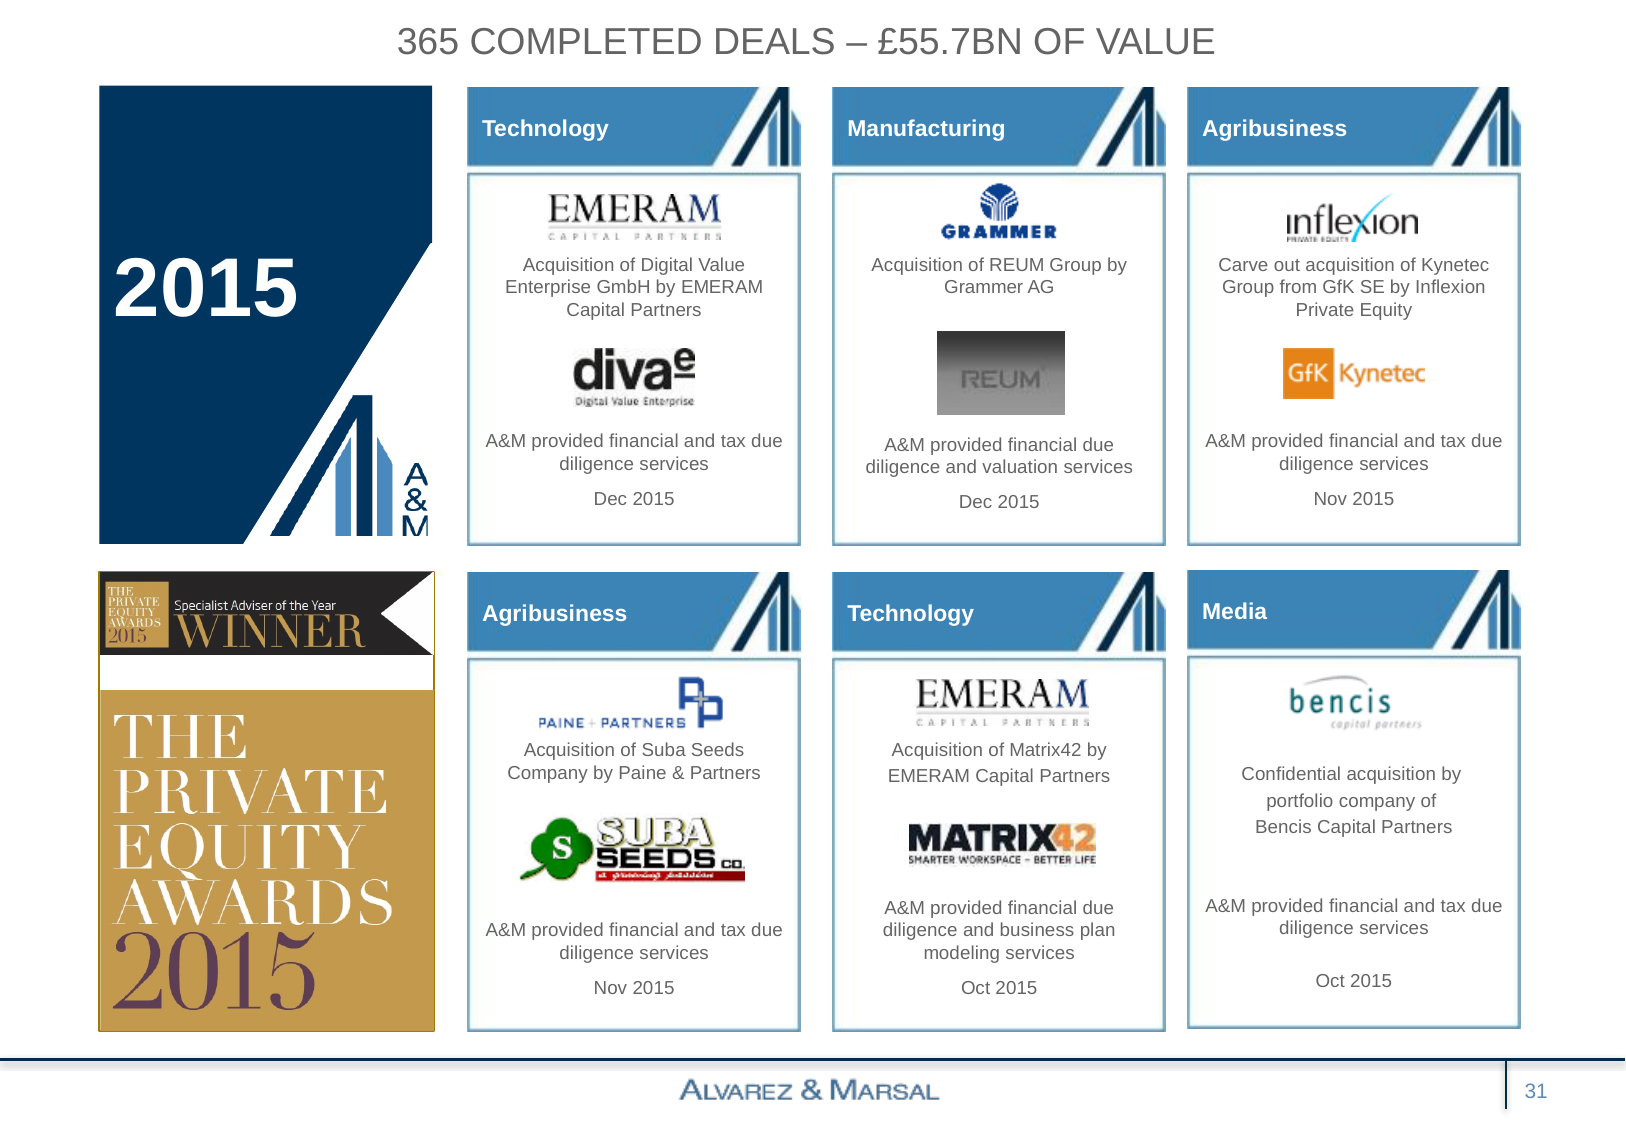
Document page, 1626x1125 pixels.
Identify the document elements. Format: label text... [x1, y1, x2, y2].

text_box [832, 572, 1167, 1033]
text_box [1186, 86, 1521, 547]
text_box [832, 86, 1167, 547]
text_box [242, 242, 435, 549]
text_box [467, 572, 801, 1033]
slide_number 31 [1487, 1059, 1563, 1121]
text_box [98, 571, 434, 1032]
text_box 2015 [97, 84, 434, 546]
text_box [467, 86, 801, 547]
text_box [1186, 570, 1521, 1031]
picture [268, 395, 428, 537]
picture [670, 1072, 952, 1108]
